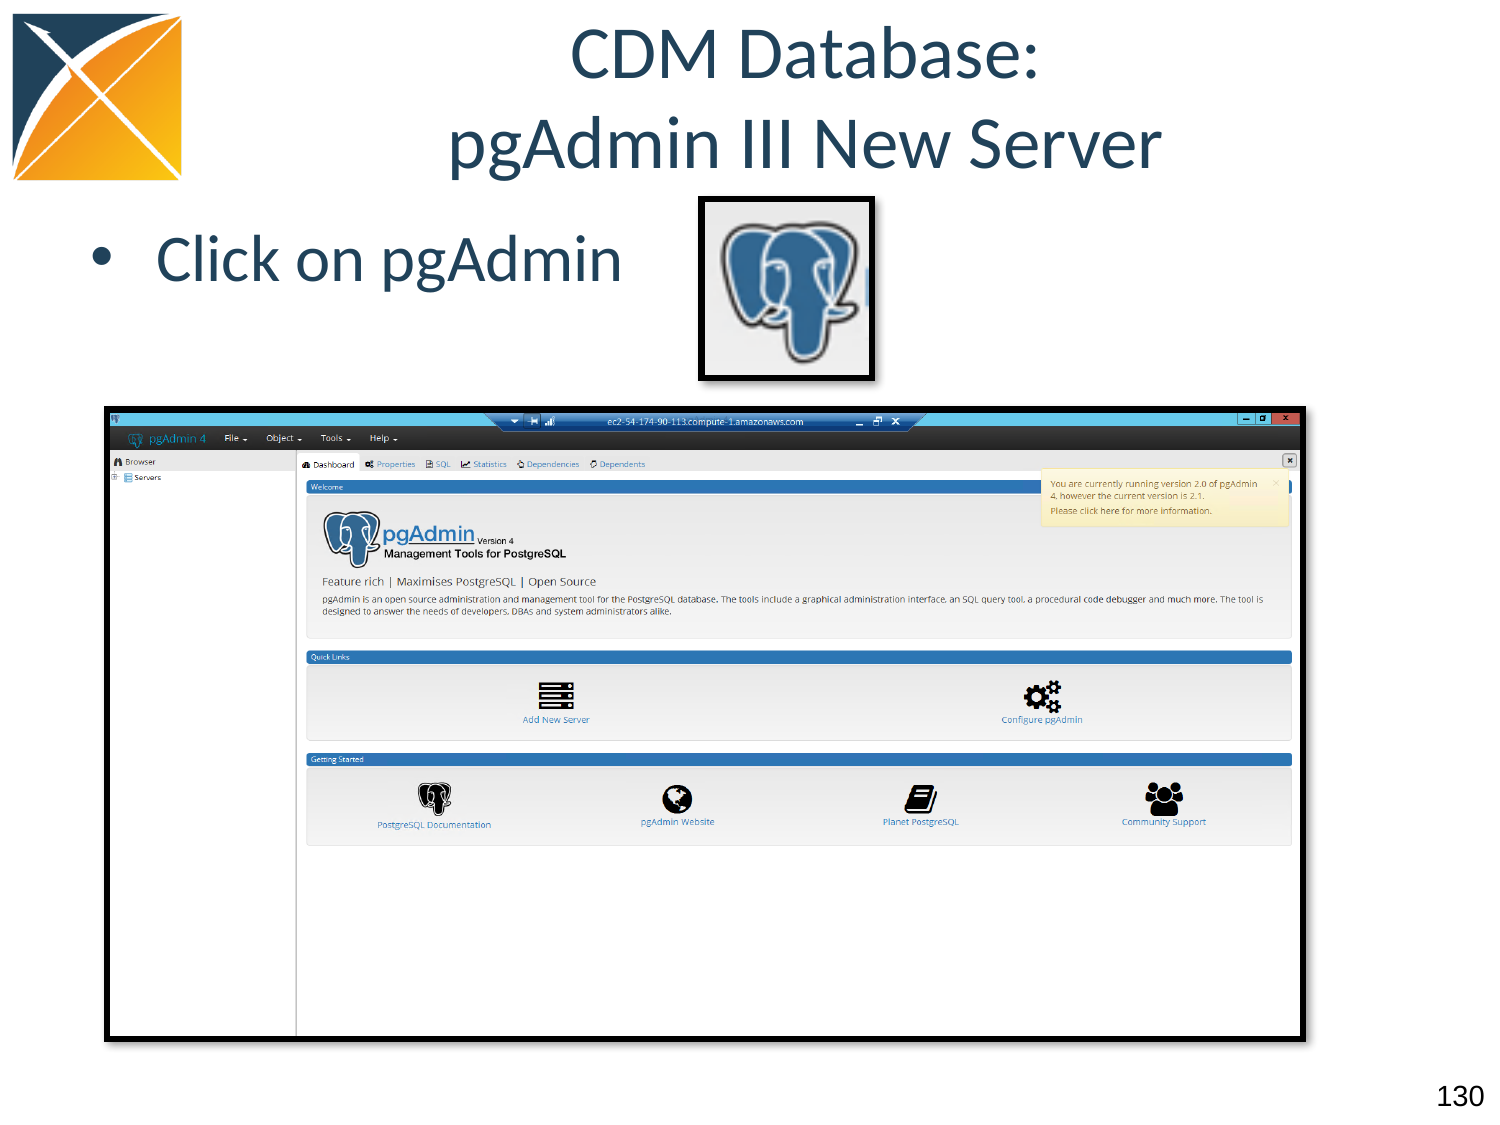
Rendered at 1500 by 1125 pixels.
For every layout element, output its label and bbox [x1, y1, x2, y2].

picture [704, 201, 870, 376]
list [75, 200, 1425, 1005]
title [187, 24, 1425, 163]
picture [109, 412, 1301, 1036]
text_box [0, 1004, 1500, 1125]
slide_number [1149, 1065, 1500, 1125]
picture [0, 0, 206, 200]
